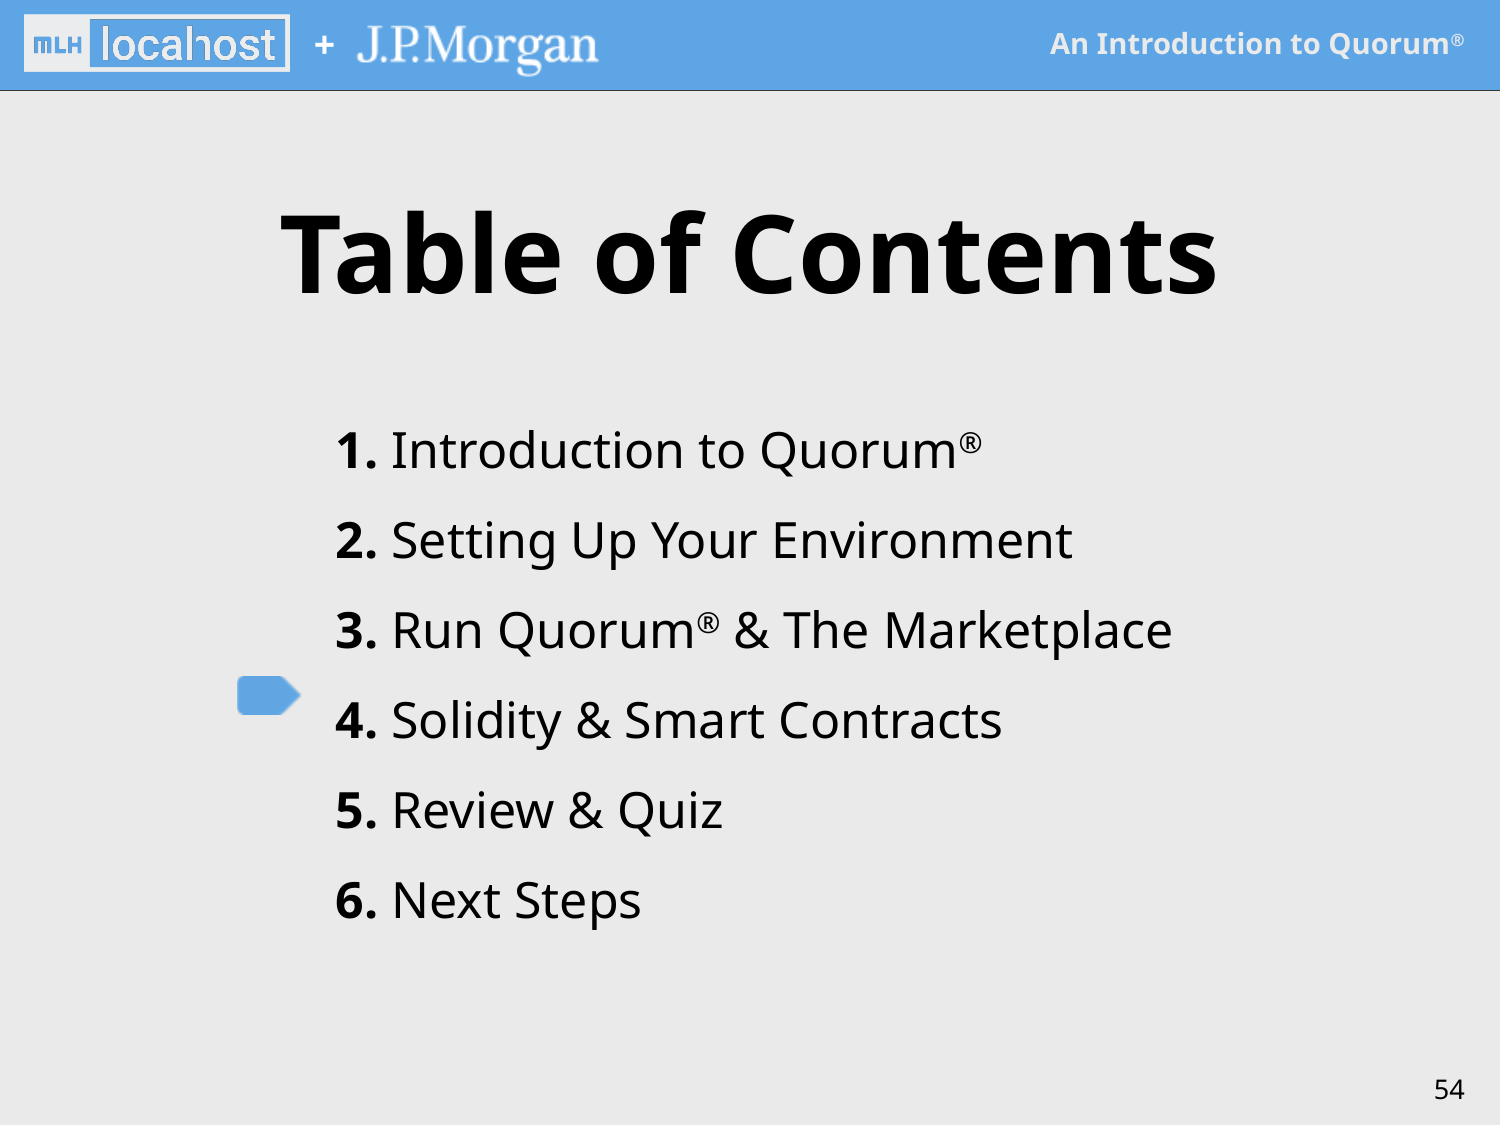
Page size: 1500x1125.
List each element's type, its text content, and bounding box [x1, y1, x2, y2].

picture [333, 7, 625, 79]
slide_number ‹#› [1389, 1057, 1480, 1125]
picture [237, 676, 302, 715]
picture [24, 14, 290, 72]
